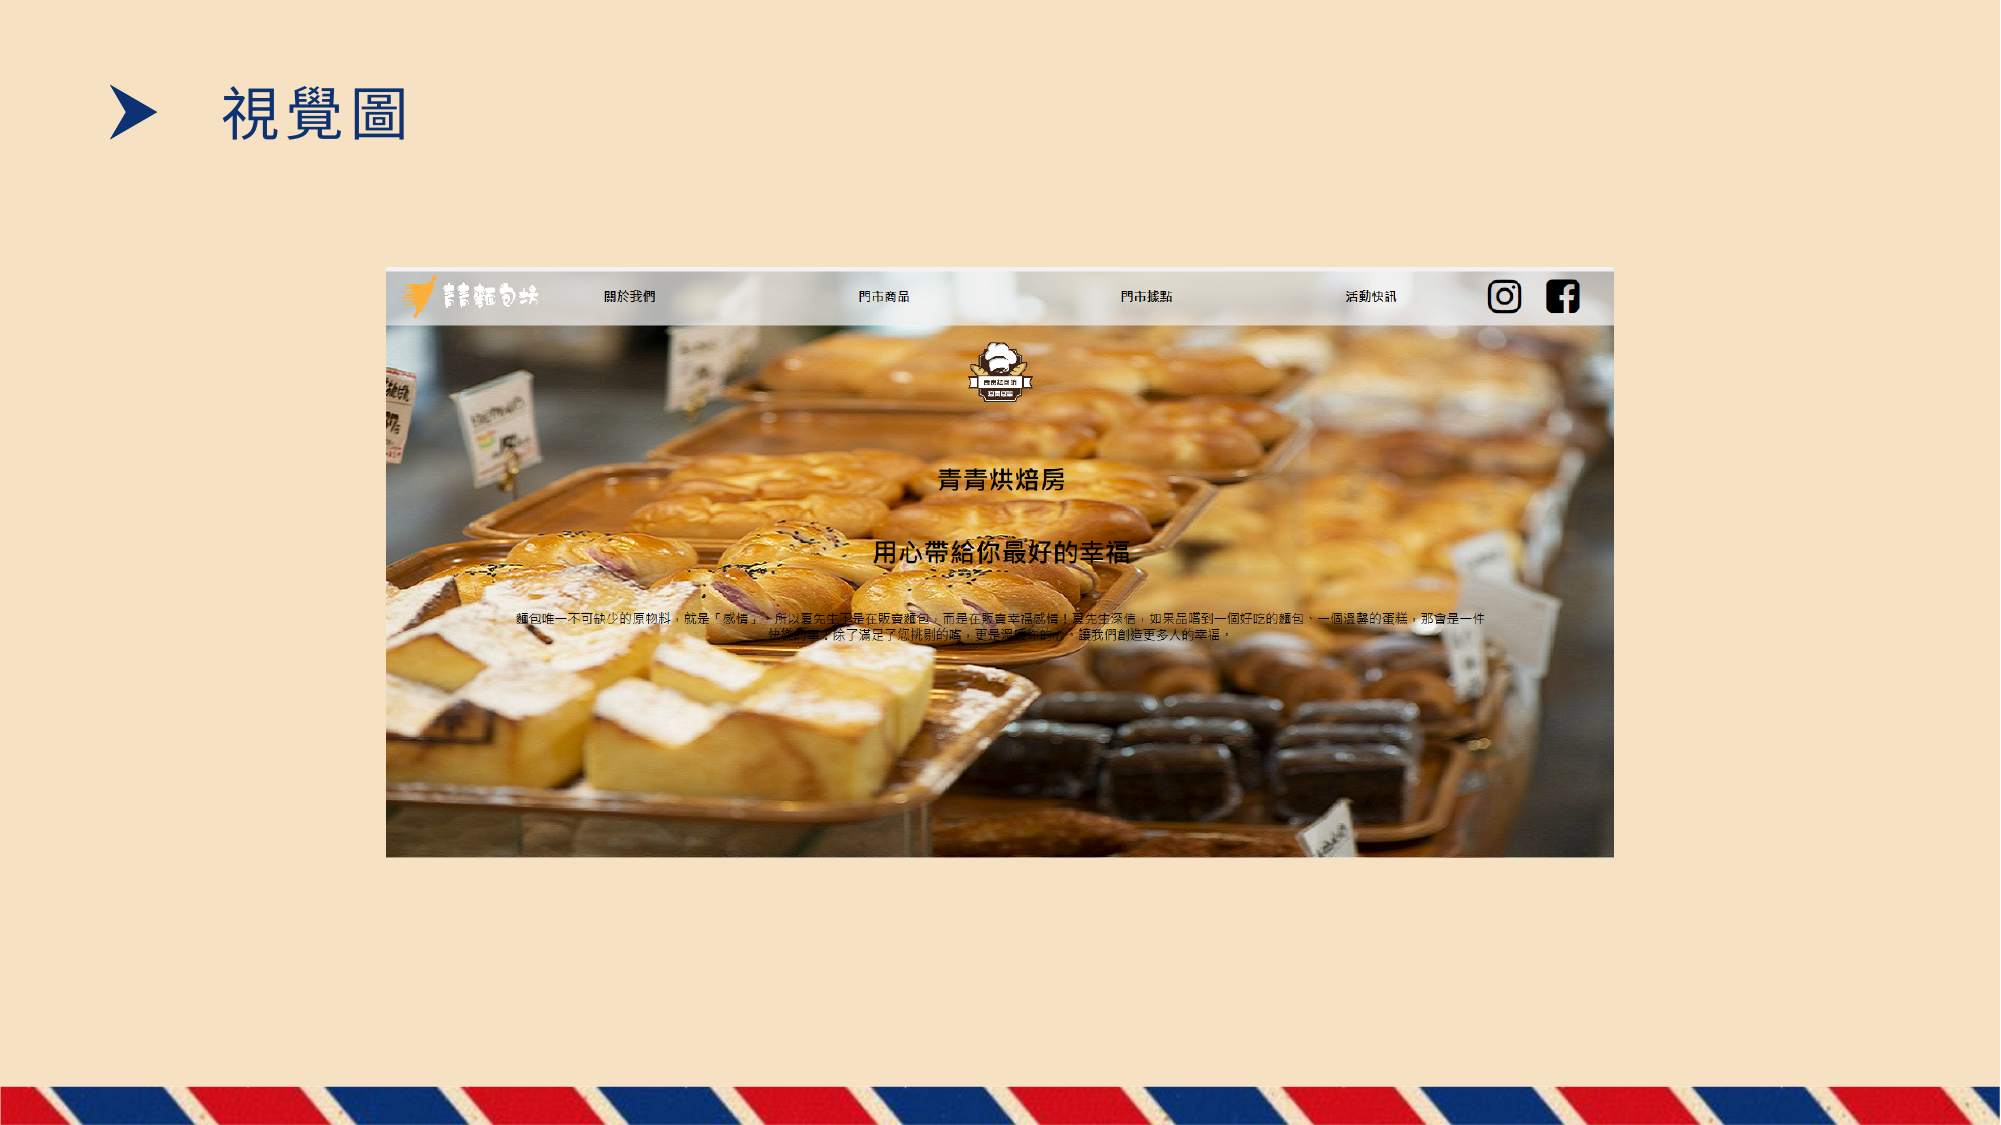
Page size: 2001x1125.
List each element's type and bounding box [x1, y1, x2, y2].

text_box [110, 69, 742, 155]
picture [2, 1087, 1998, 1124]
picture [386, 267, 1614, 858]
